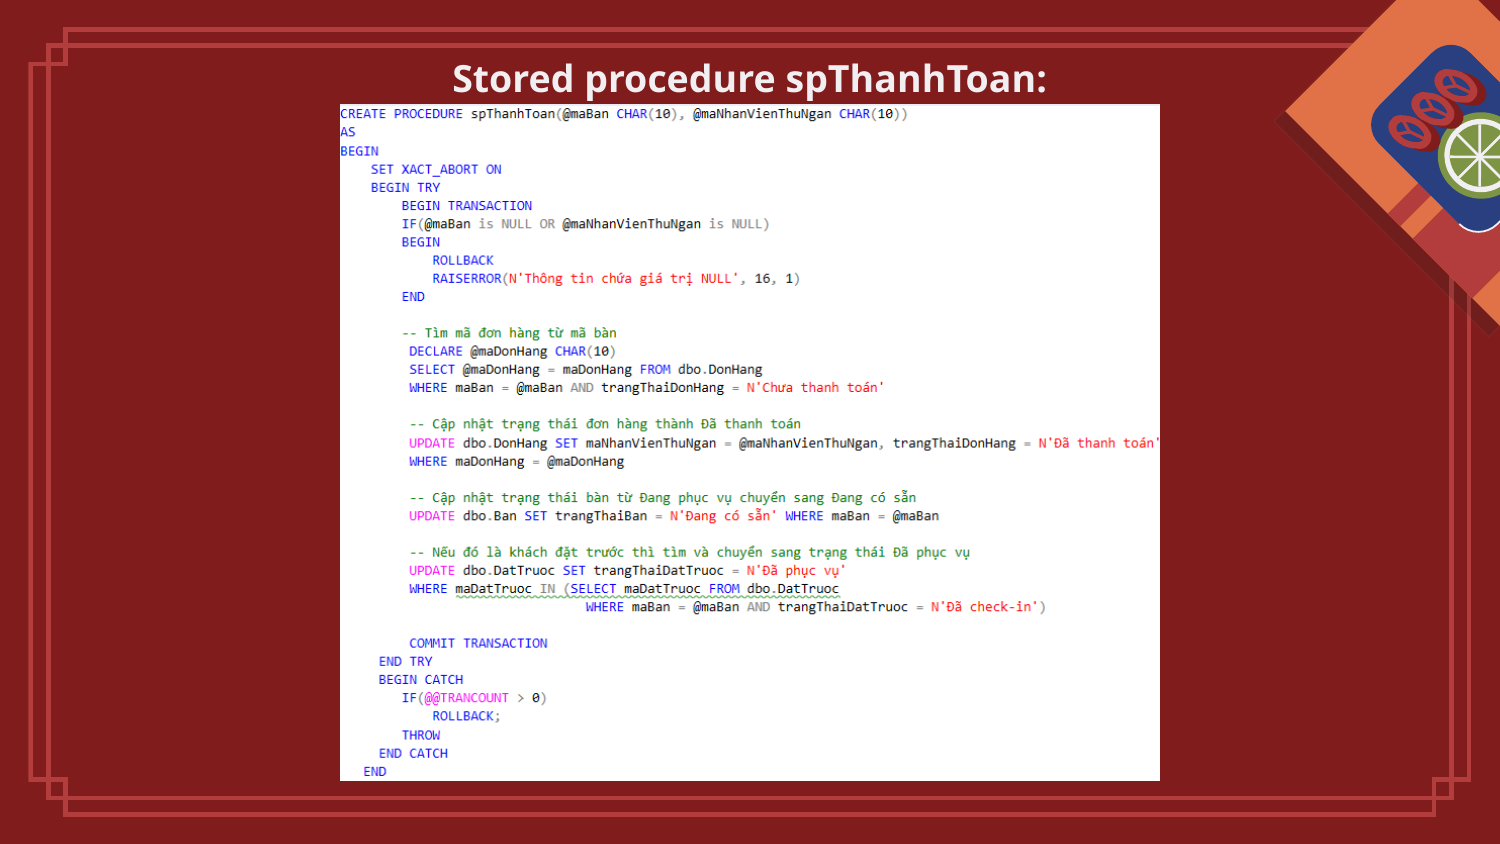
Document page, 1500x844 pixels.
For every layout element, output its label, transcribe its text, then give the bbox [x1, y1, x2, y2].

text_box Stored procedure spThanhToan: [138, 25, 1362, 129]
picture [340, 104, 1160, 781]
